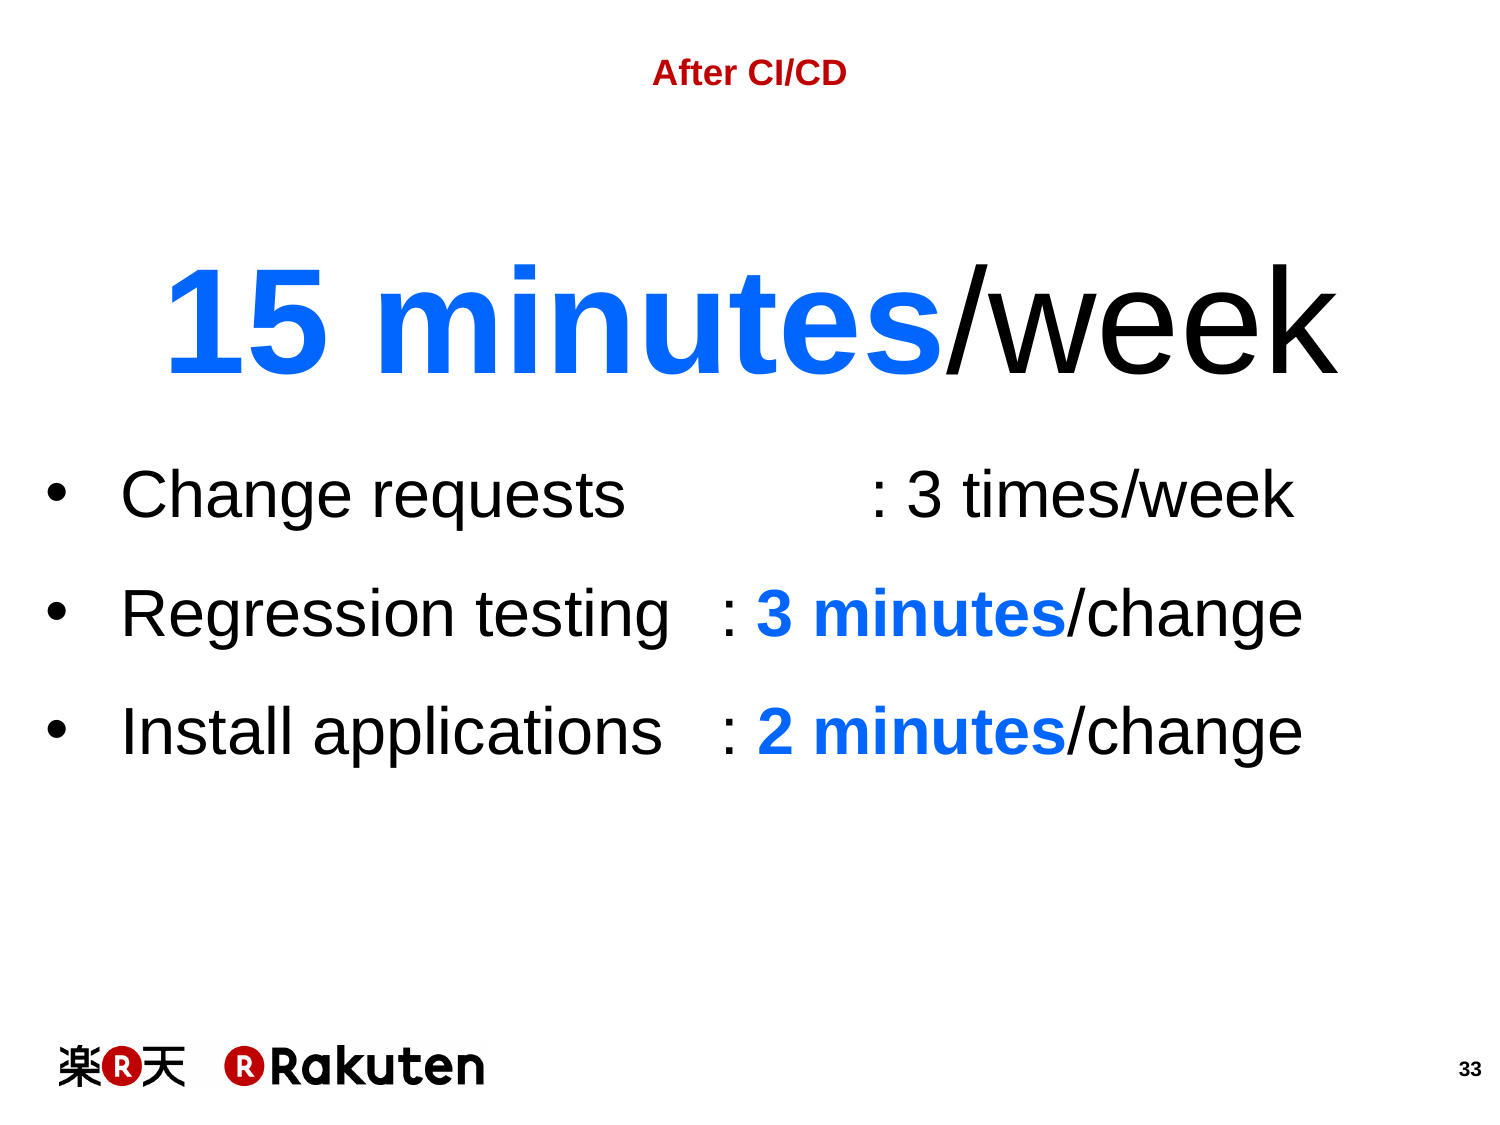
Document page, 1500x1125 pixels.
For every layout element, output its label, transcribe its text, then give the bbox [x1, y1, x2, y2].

title After CI/CD [59, 41, 1441, 101]
text_box Change requests : 3 times/week [30, 432, 1471, 551]
picture [53, 1039, 491, 1093]
text_box Regression testing : 3 minutes/change [30, 551, 1471, 669]
text_box 15 minutes/week [30, 195, 1472, 432]
text_box Install applications : 2 minutes/change [30, 669, 1471, 787]
